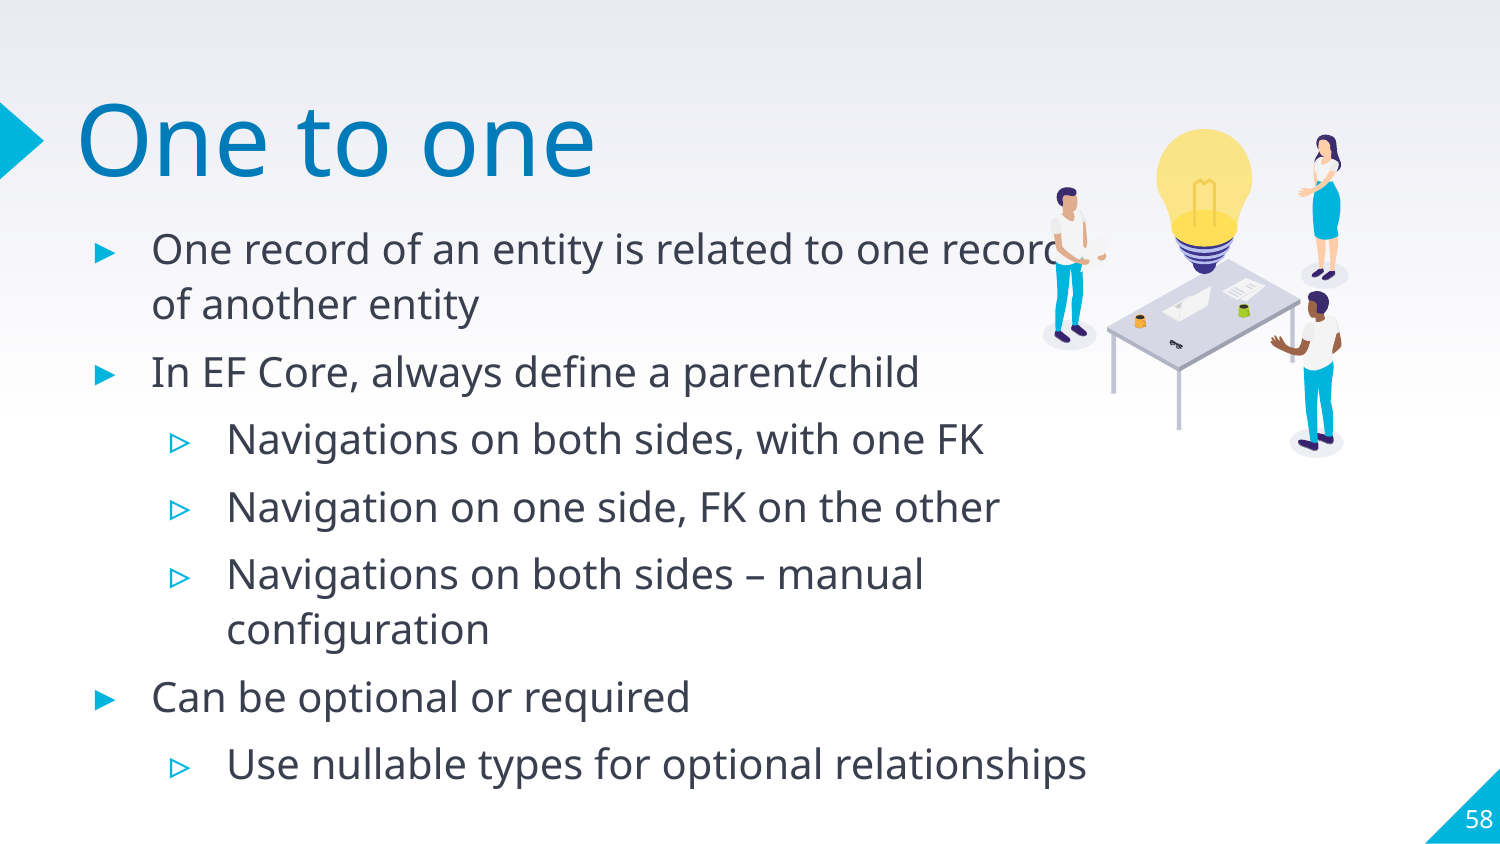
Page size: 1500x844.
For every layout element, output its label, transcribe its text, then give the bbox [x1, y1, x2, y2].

title One to one [75, 99, 1001, 277]
slide_number 58 [1418, 760, 1494, 838]
list One record of an entity is related to one record of another entity In EF Core, always define a parent/child Navigations on both sides, with one FK Navigation on one side, FK on the other Navigations on both sides – manual configuration Can be optional or required Use nullable types for optional relationships [76, 217, 1114, 667]
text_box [1042, 128, 1350, 458]
